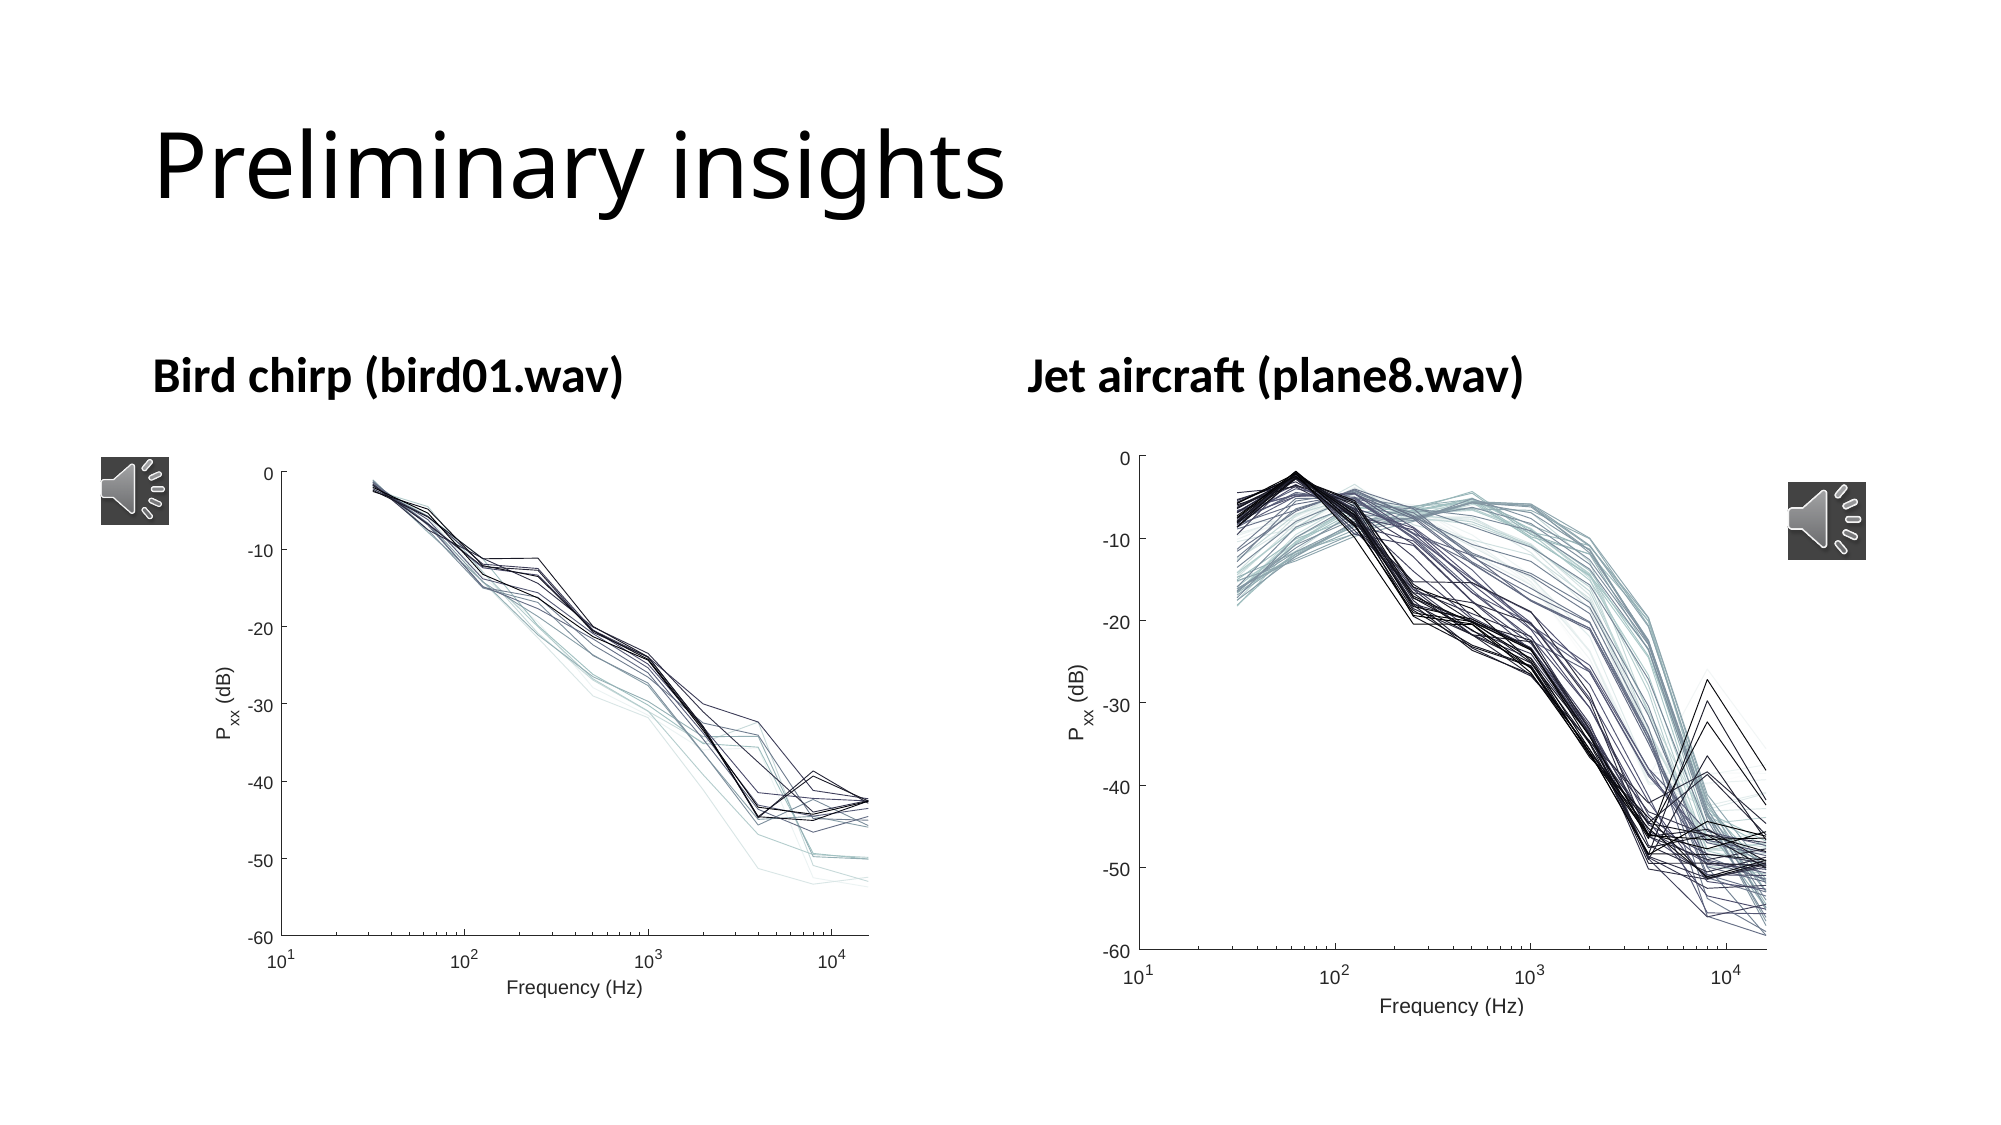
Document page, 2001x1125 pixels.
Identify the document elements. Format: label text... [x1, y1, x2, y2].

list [182, 428, 940, 998]
picture [99, 456, 170, 526]
list Jet aircraft (plane8.wav) [1012, 275, 1863, 411]
title Preliminary insights [137, 59, 1863, 278]
list Bird chirp (bird01.wav) [137, 275, 984, 411]
picture [1842, 481, 1867, 562]
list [1034, 410, 1842, 1016]
